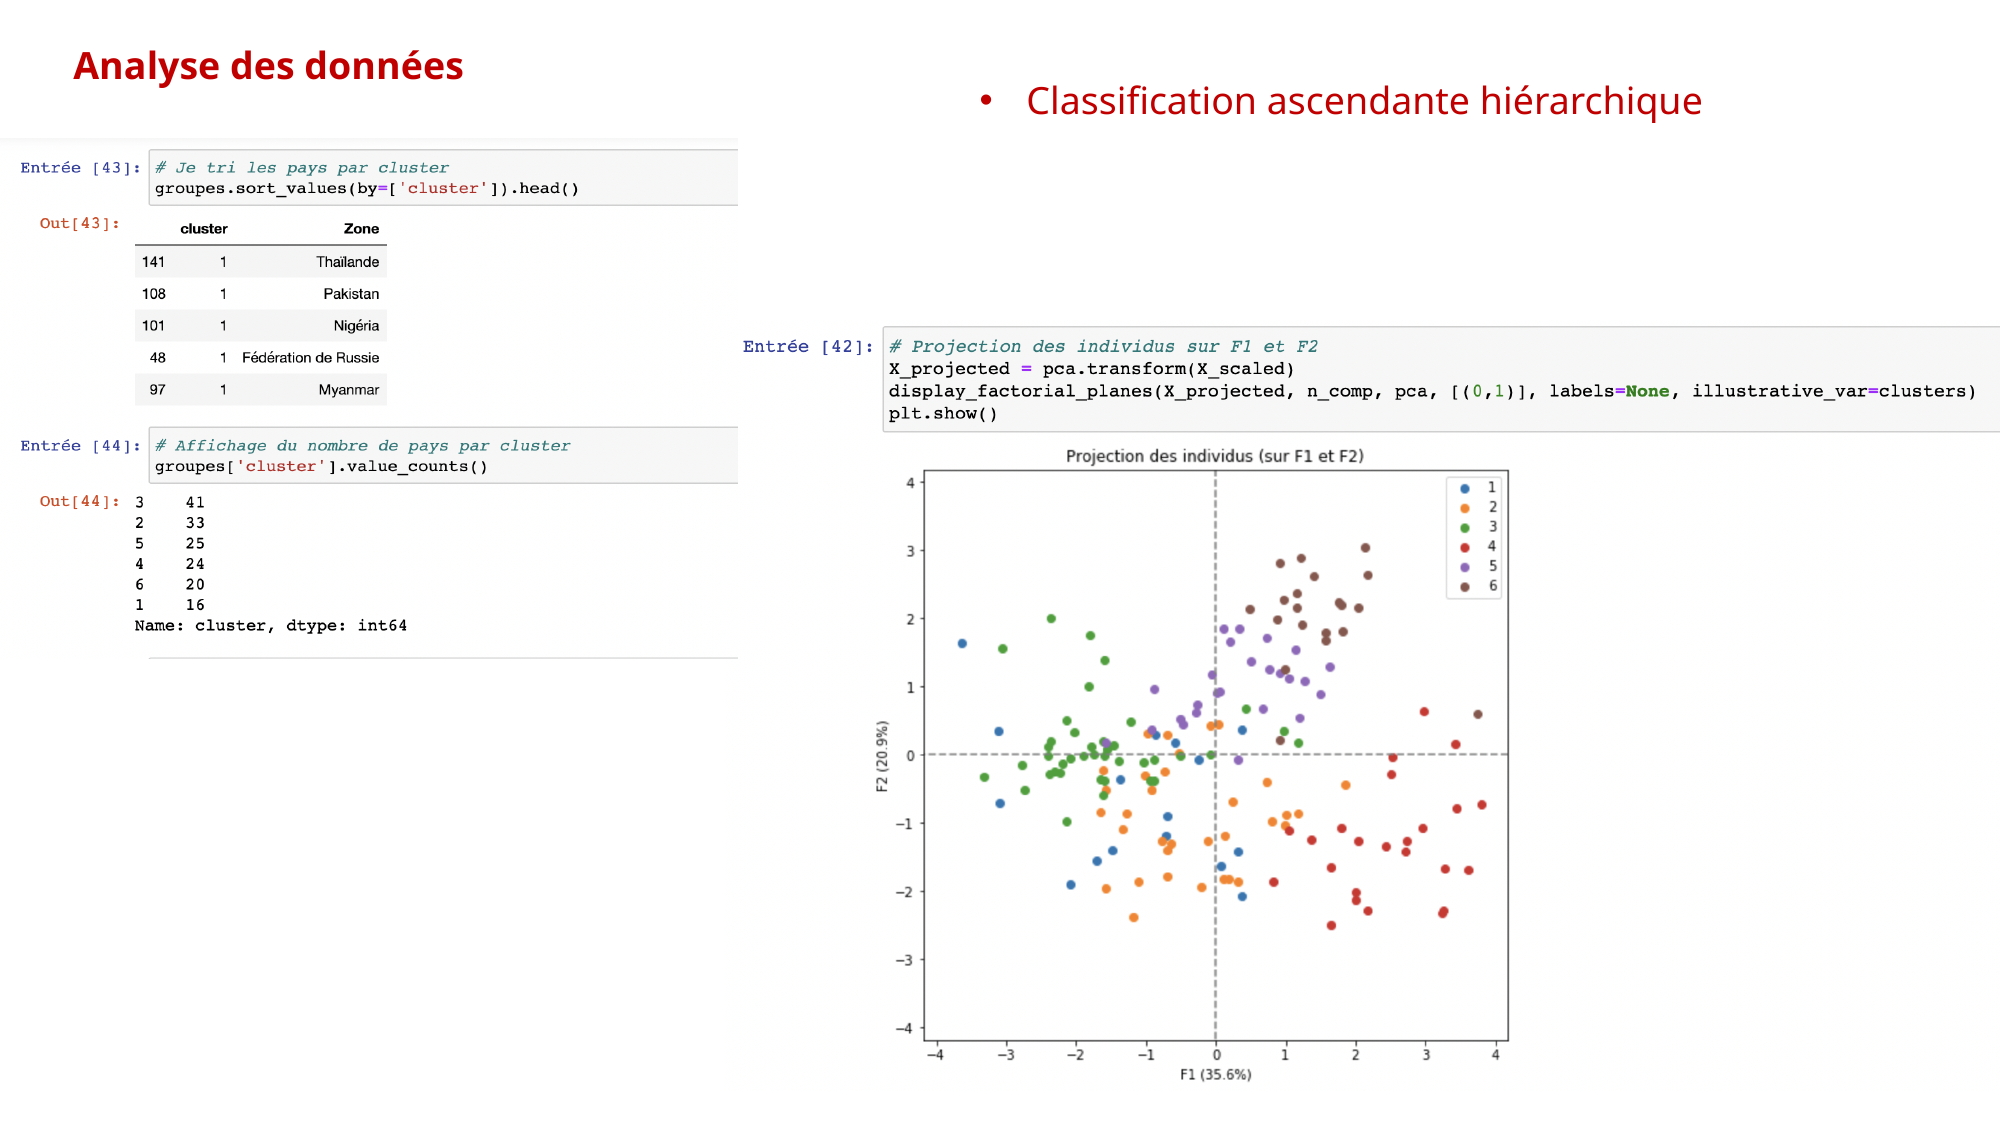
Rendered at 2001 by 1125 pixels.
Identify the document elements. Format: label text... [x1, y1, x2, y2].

text_box Classification ascendante hiérarchique [964, 69, 1965, 130]
picture [0, 138, 2000, 1091]
text_box Analyse des données [58, 34, 1059, 95]
